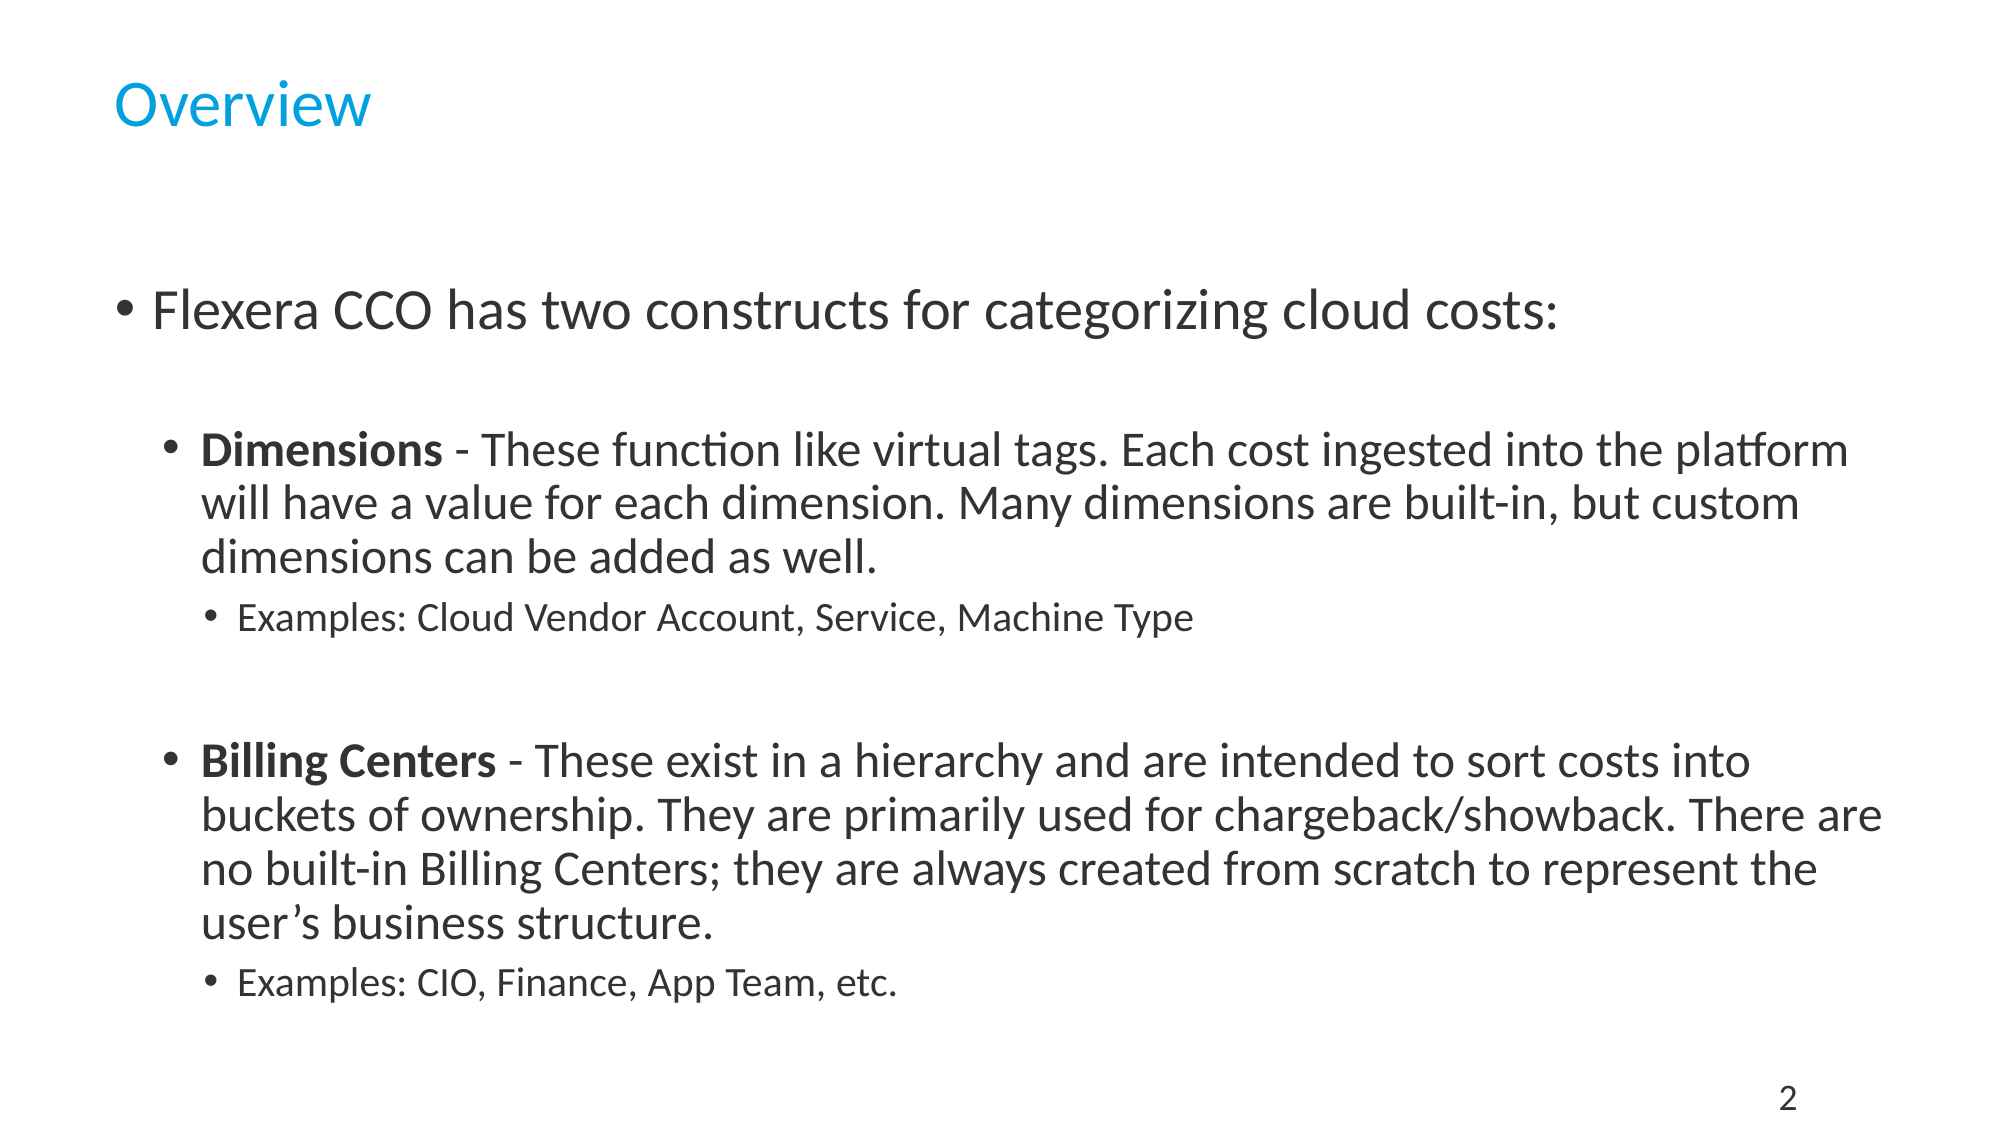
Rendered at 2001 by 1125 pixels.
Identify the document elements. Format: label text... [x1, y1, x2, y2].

list Flexera CCO has two constructs for categorizing cloud costs: Dimensions - These function like virtual tags. Each cost ingested into the platform will have a value for each dimension. Many dimensions are built-in, but custom dimensions can be added as well. Examples: Cloud Vendor Account, Service, Machine Type Billing Centers - These exist in a hierarchy and are intended to sort costs into buckets of ownership. They are primarily used for chargeback/showback. There are no built-in Billing Centers; they are always created from scratch to represent the user’s business structure. Examples: CIO, Finance, App Team, etc. [99, 272, 1900, 1014]
title Overview [99, 61, 1900, 227]
slide_number 2 [1763, 1065, 1900, 1125]
